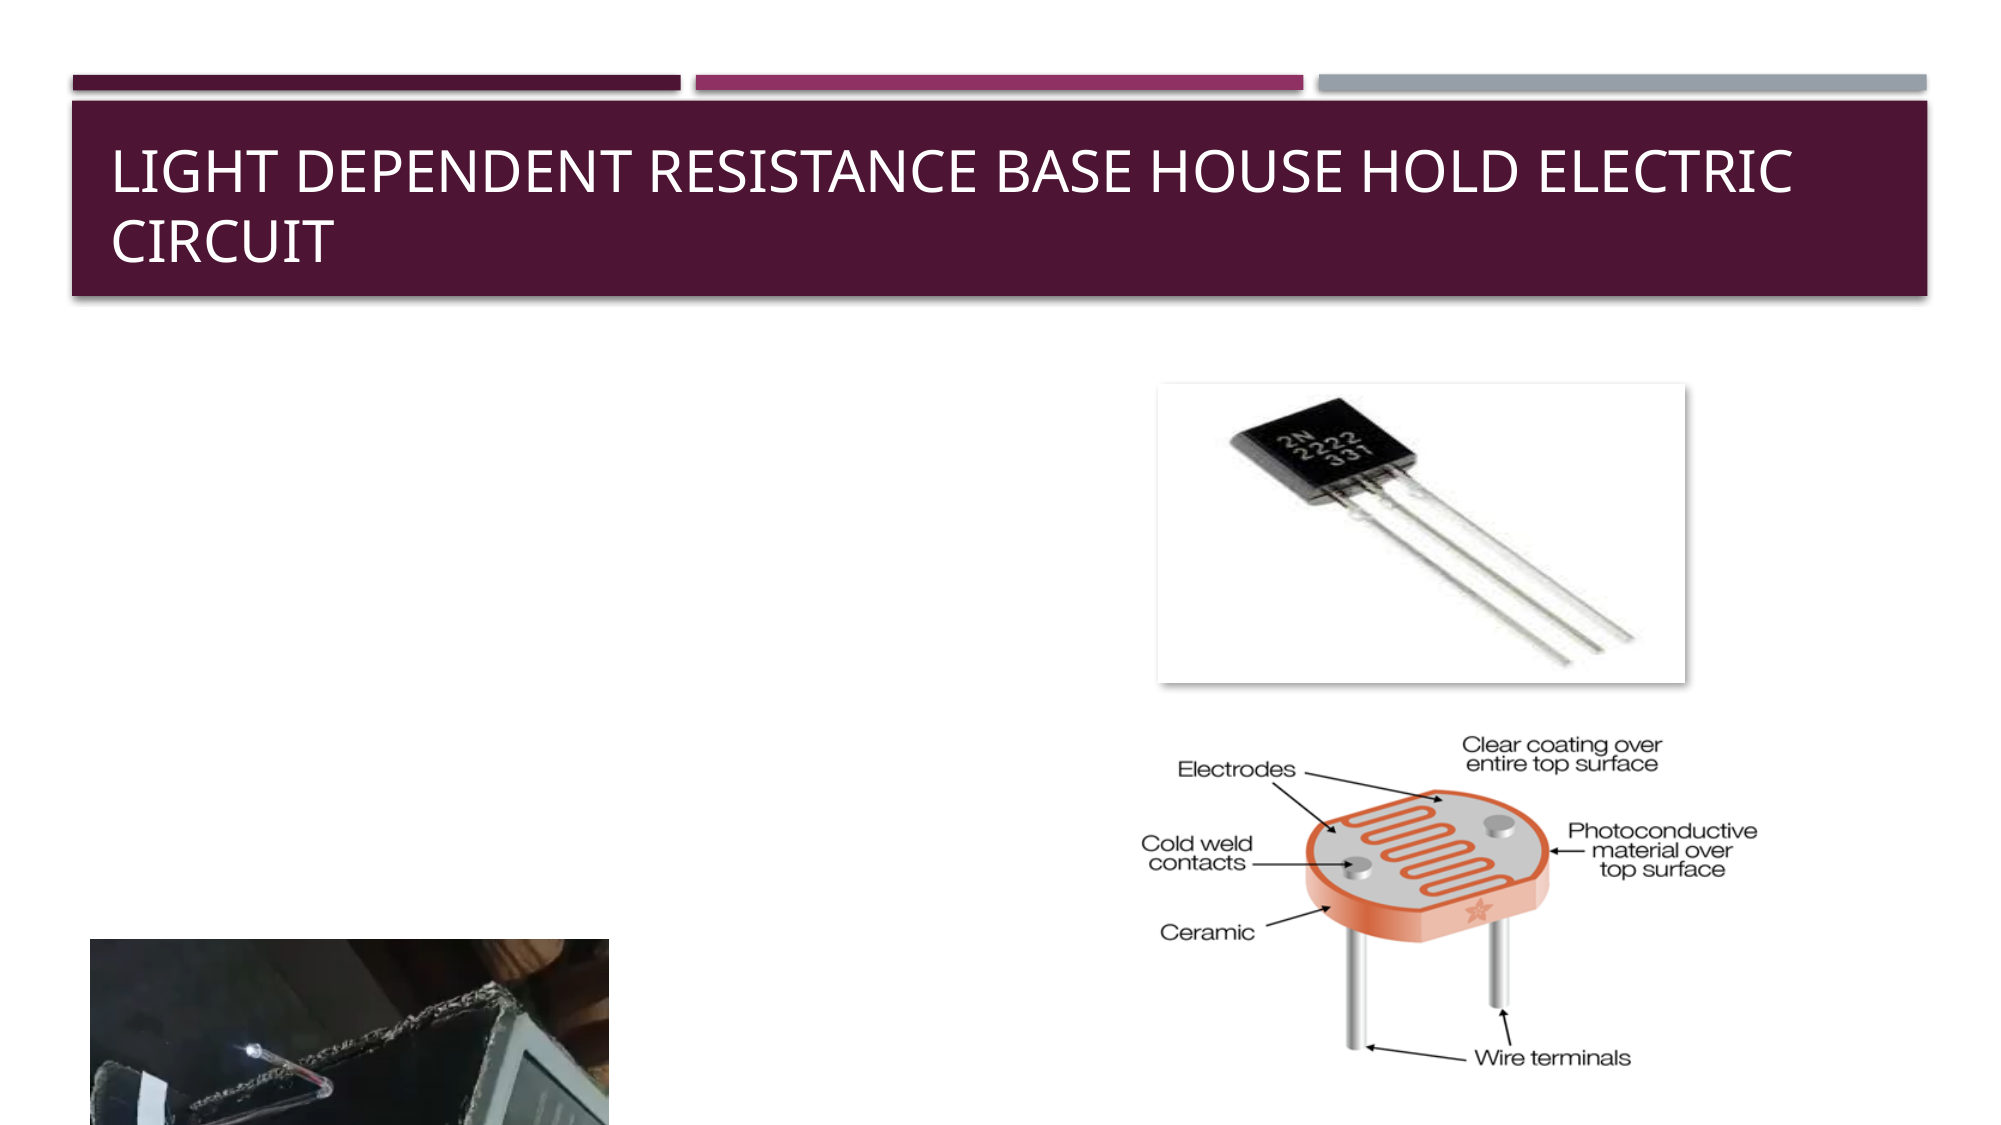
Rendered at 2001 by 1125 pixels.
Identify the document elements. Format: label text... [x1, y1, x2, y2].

title light dependent resistance base House Hold Electric Circuit [95, 115, 1905, 282]
picture [1104, 725, 1795, 1078]
picture [90, 939, 288, 1125]
picture [1158, 384, 1685, 684]
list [288, 218, 810, 1125]
